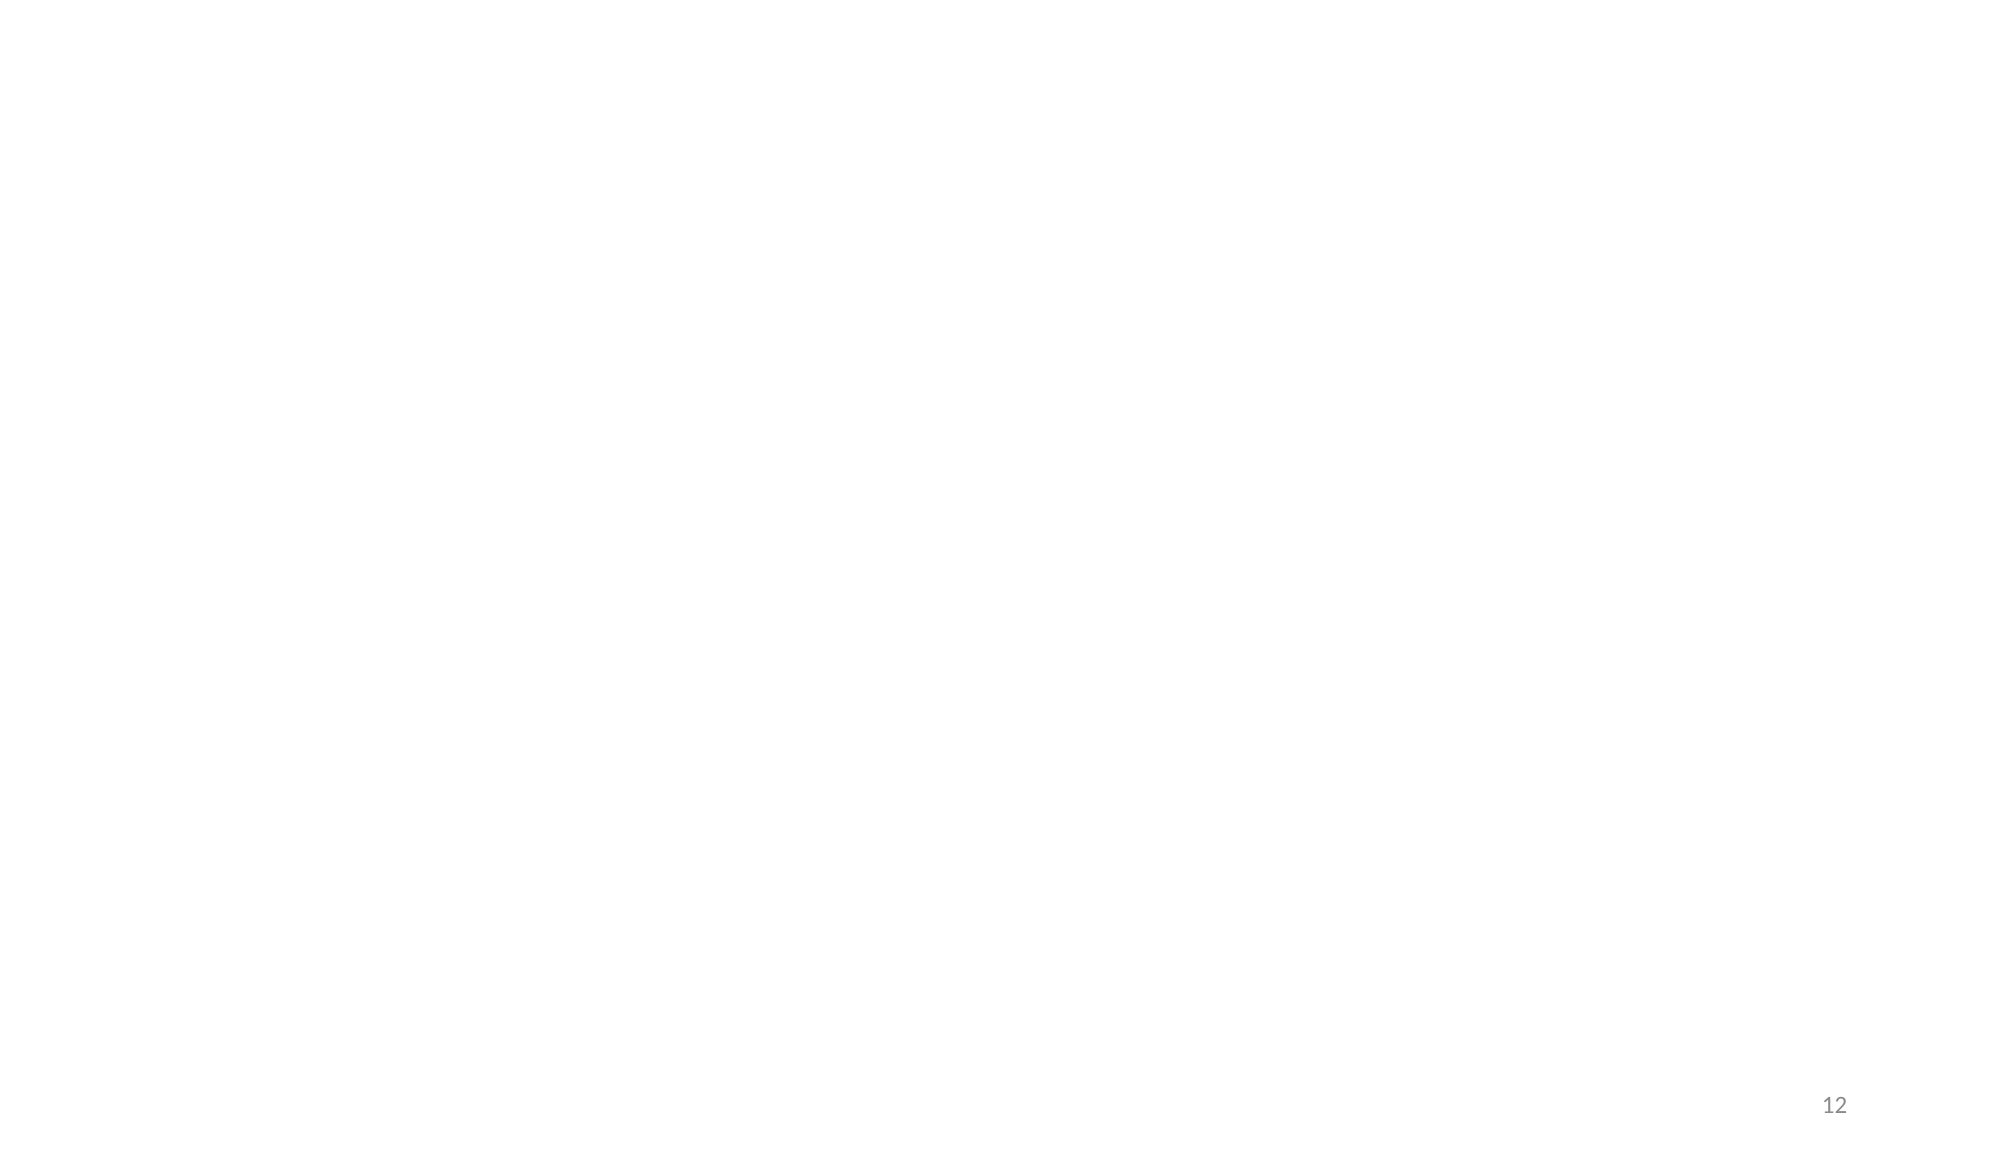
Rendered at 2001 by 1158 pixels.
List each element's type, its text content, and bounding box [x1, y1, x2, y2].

slide_number 12 [1412, 1072, 1863, 1135]
